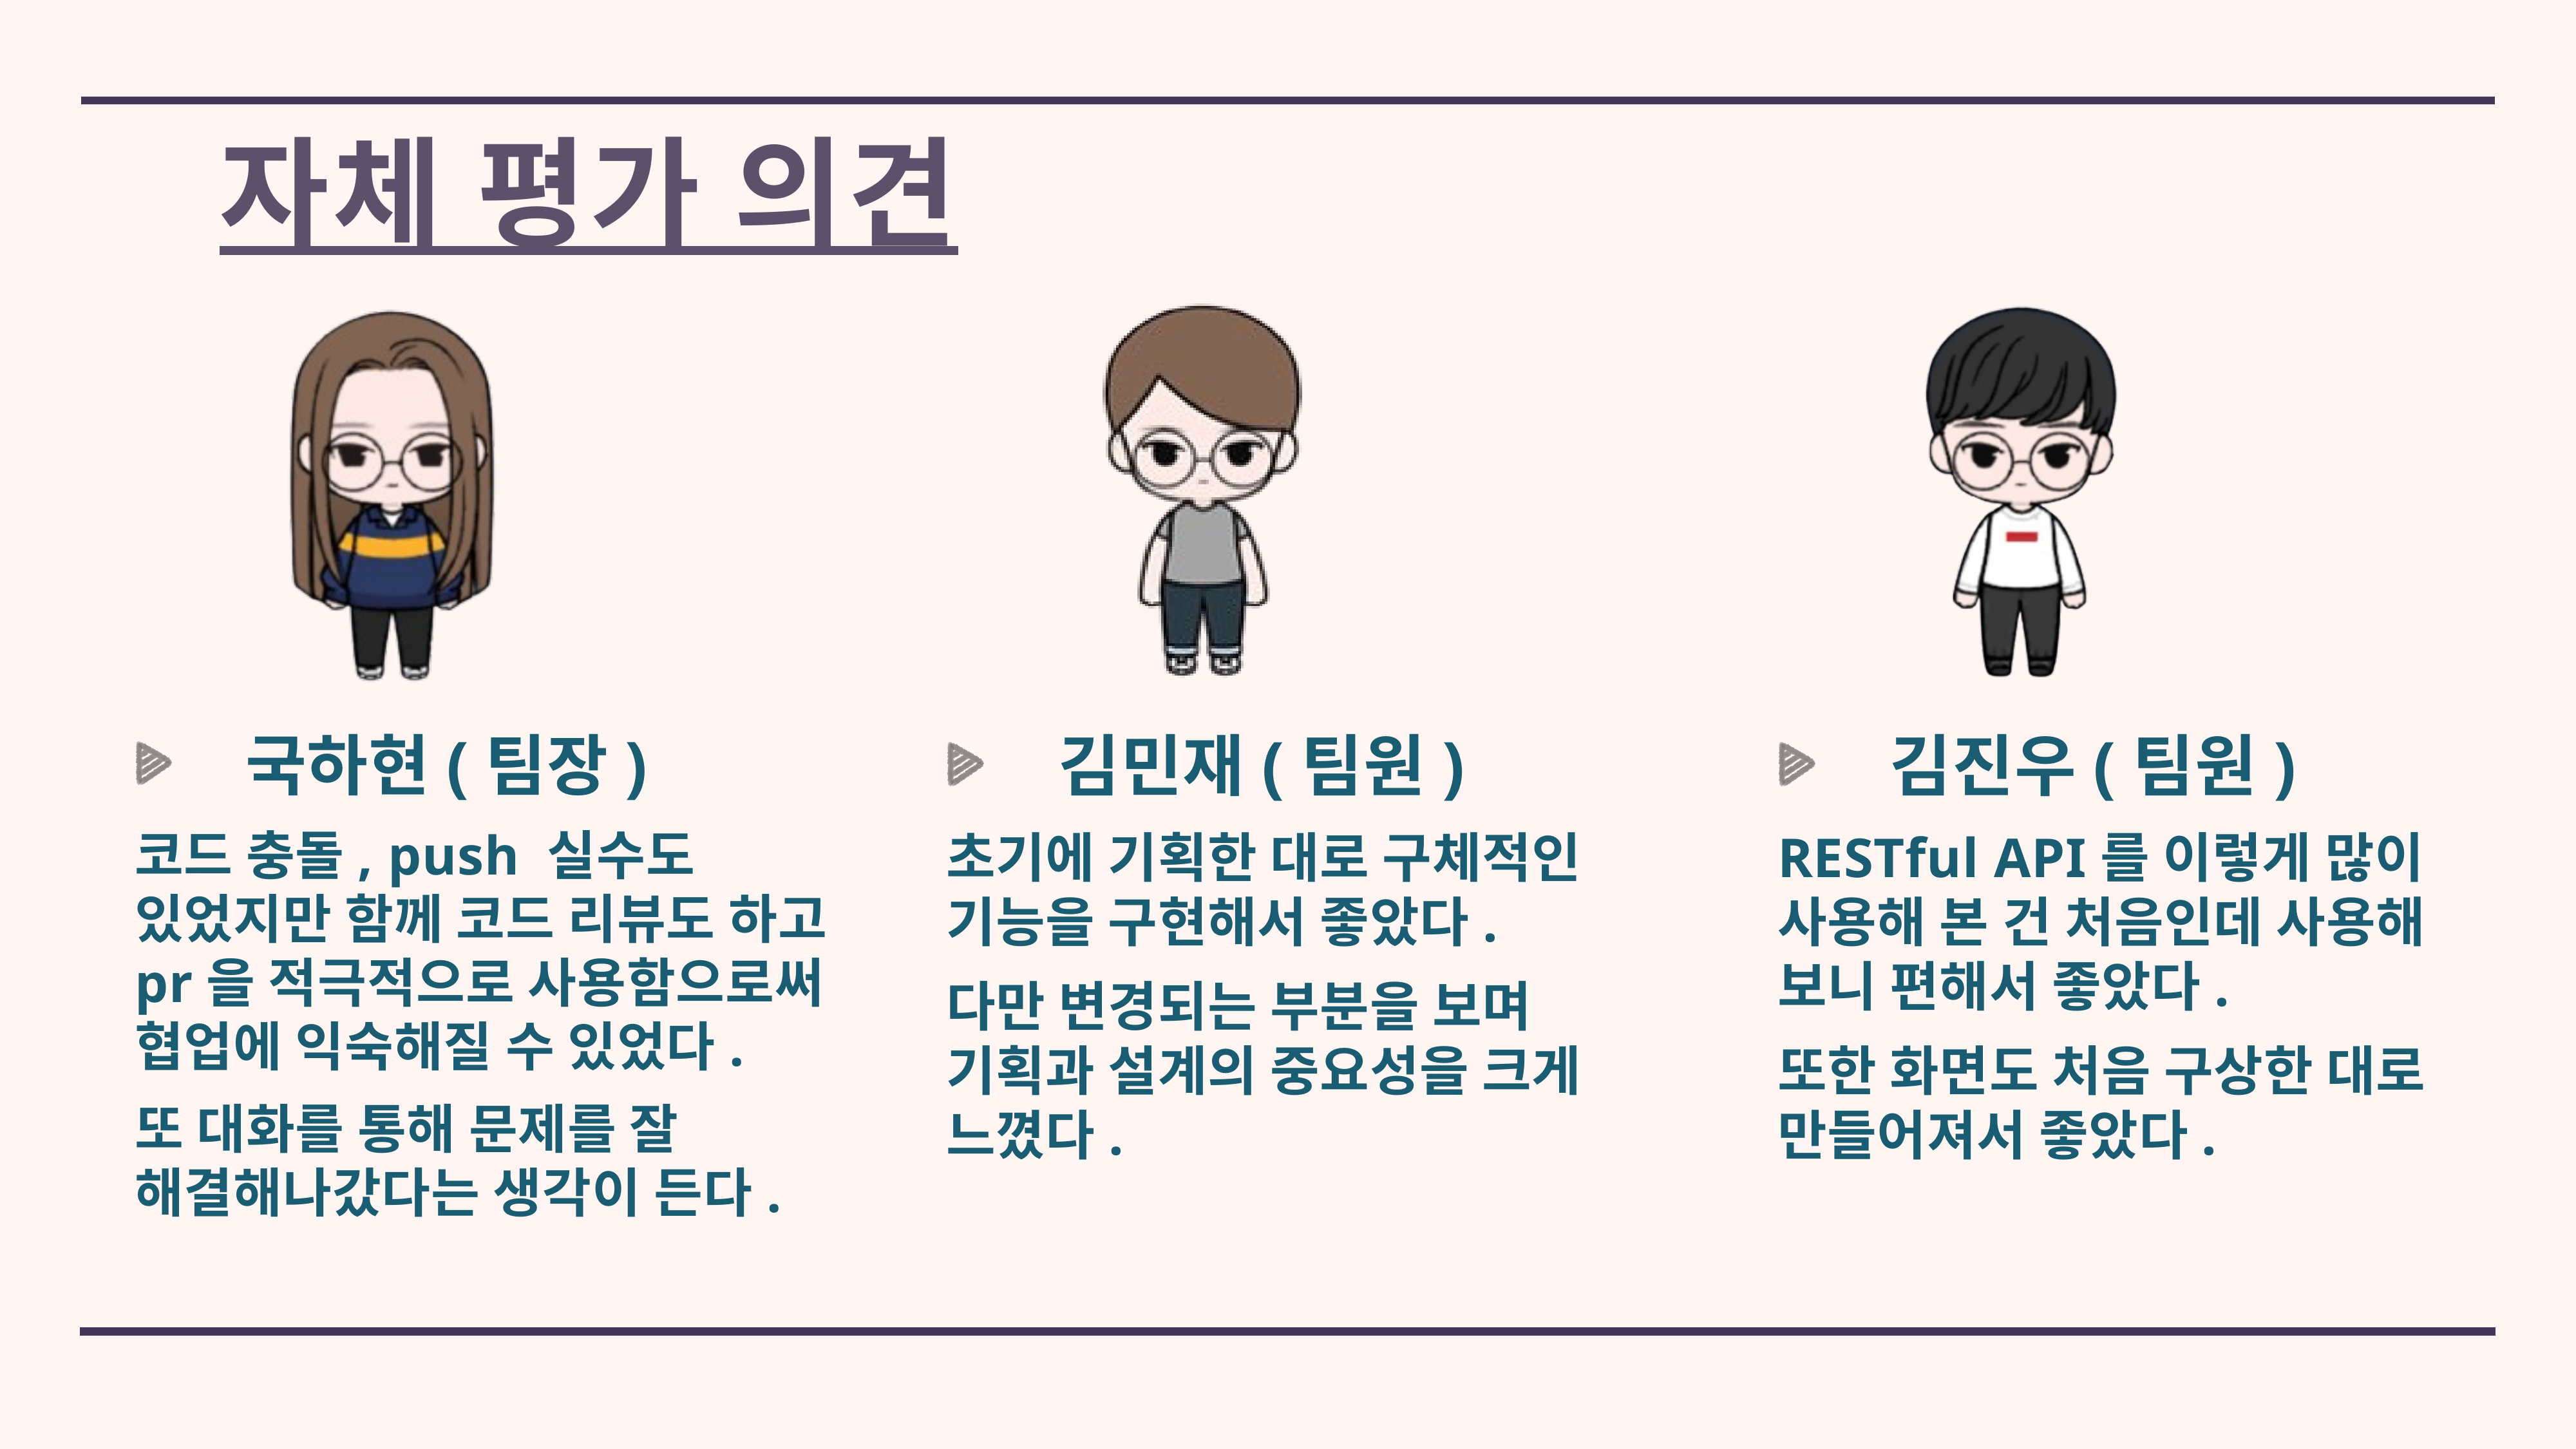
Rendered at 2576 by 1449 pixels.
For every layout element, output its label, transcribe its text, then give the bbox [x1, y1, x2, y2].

text_box 김진우(팀원) RESTful API를 이렇게 많이 사용해 본 건 처음인데 사용해 보니 편해서 좋았다. 또한 화면도 처음 구상한 대로 만들어져서 좋았다. [1772, 701, 2473, 1303]
picture [1721, 214, 2331, 805]
list 국하현(팀장) 코드 충돌, push 실수도 있었지만 함께 코드 리뷰도 하고 pr을 적극적으로 사용함으로써 협업에 익숙해질 수 있었다. 또 대화를 통해 문제를 잘 해결해나갔다는 생각이 든다. [129, 701, 844, 1303]
title 자체 평가 의견 [833, 128, 2349, 304]
picture [0, 44, 833, 922]
text_box 김민재(팀원) 초기에 기획한 대로 구체적인 기능을 구현해서 좋았다. 다만 변경되는 부분을 보며 기획과 설계의 중요성을 크게 느꼈다. [941, 701, 1675, 1303]
picture [946, 259, 1433, 788]
